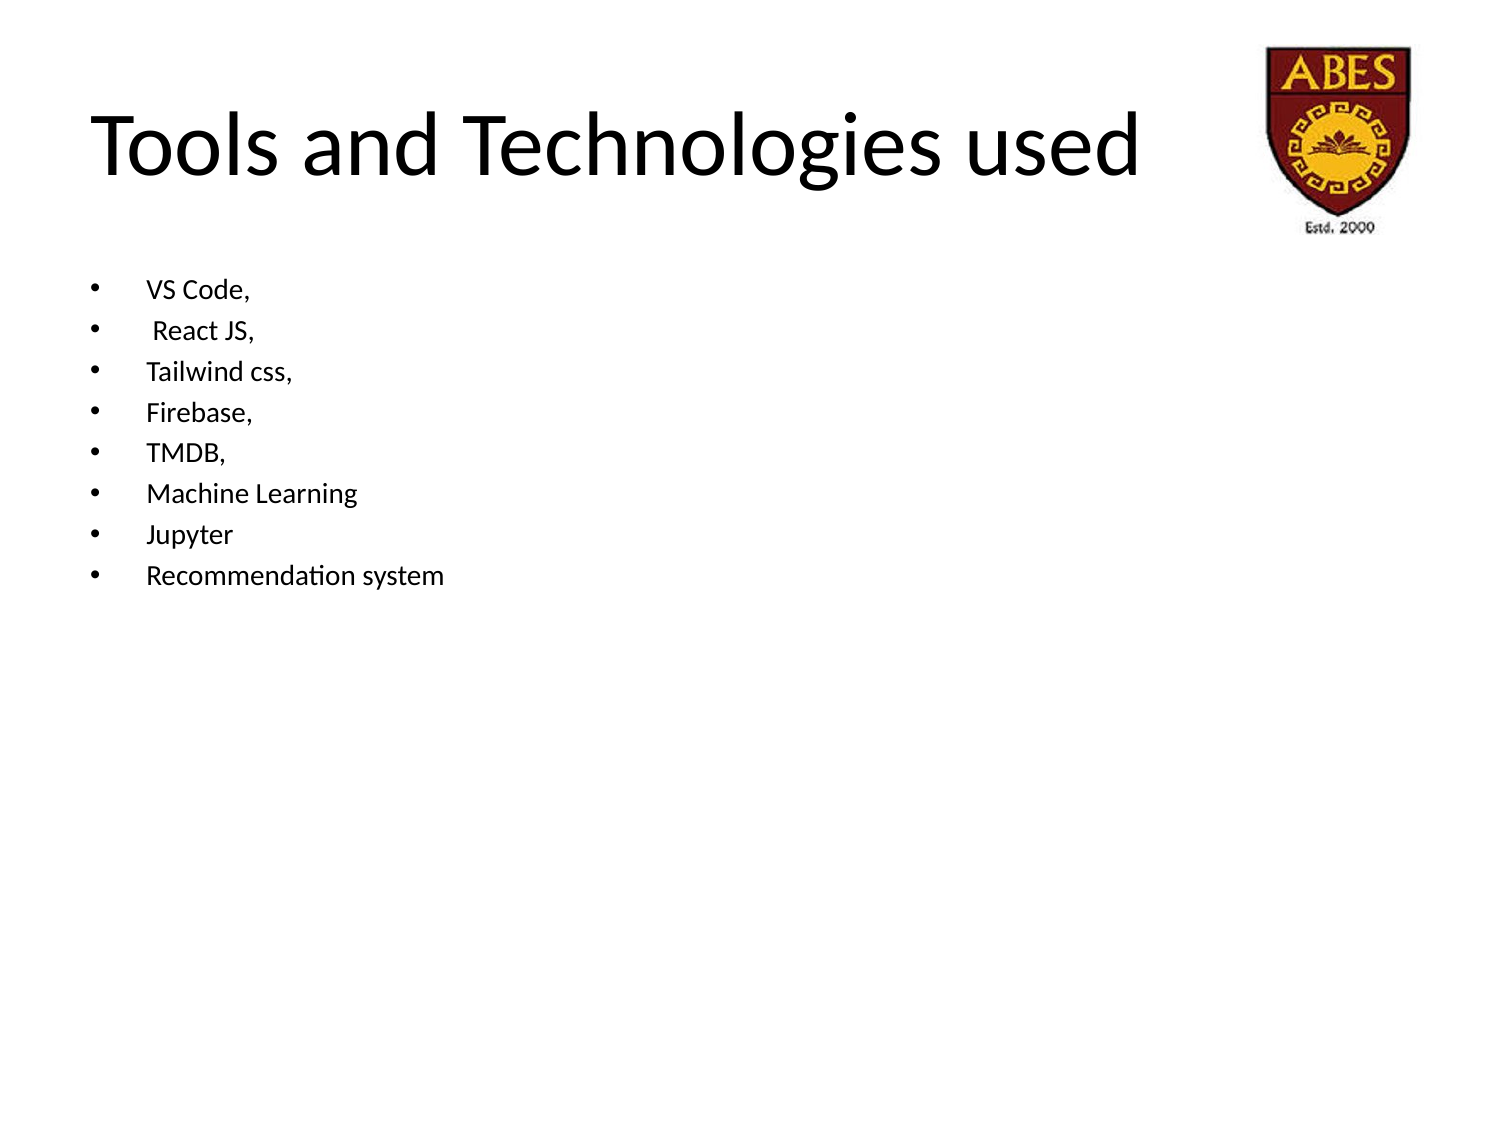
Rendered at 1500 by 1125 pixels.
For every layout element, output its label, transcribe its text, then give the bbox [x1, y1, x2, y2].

picture [1232, 44, 1443, 236]
list VS Code, React JS, Tailwind css, Firebase, TMDB, Machine Learning Jupyter Recommendation system [75, 262, 1425, 1005]
title Tools and Technologies used [75, 45, 1230, 233]
